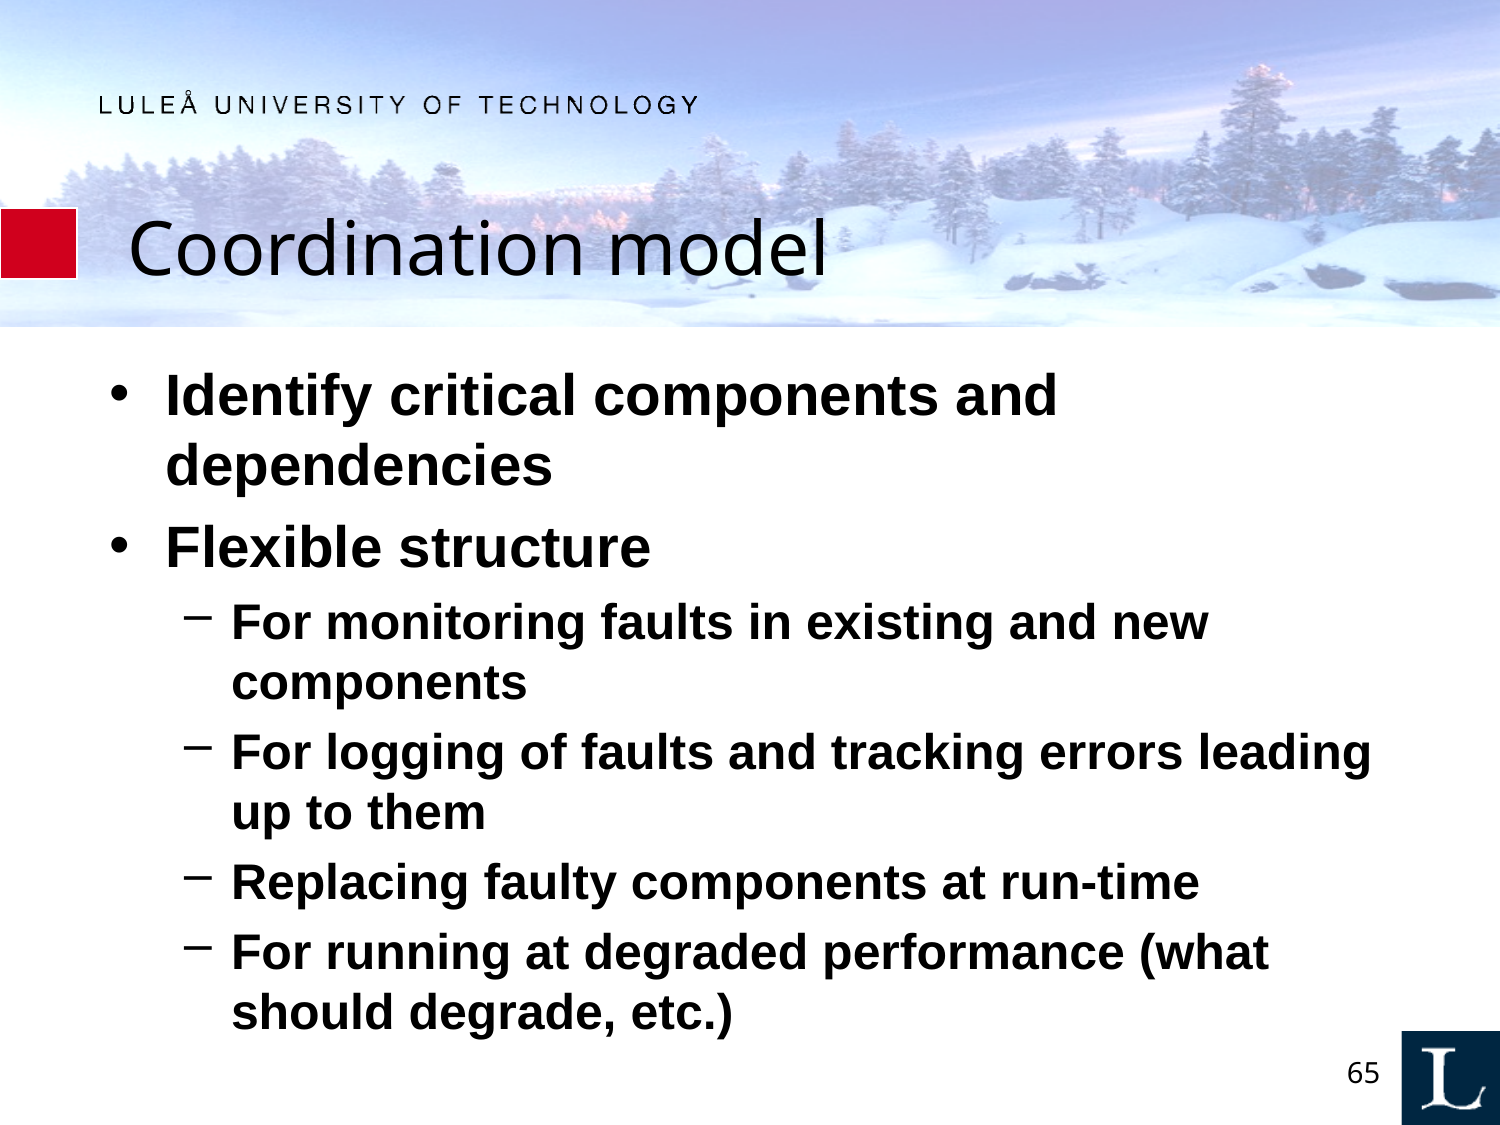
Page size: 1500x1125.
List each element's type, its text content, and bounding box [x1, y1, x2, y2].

title Coordination model [111, 160, 1412, 330]
picture [100, 90, 697, 114]
slide_number 65 [1045, 1046, 1396, 1125]
list Identify critical components and dependencies Flexible structure For monitoring faults in existing and new components For logging of faults and tracking errors leading up to them Replacing faulty components at run-time For running at degraded performance (what should degrade, etc.) [94, 350, 1412, 975]
picture [1399, 1031, 1500, 1125]
